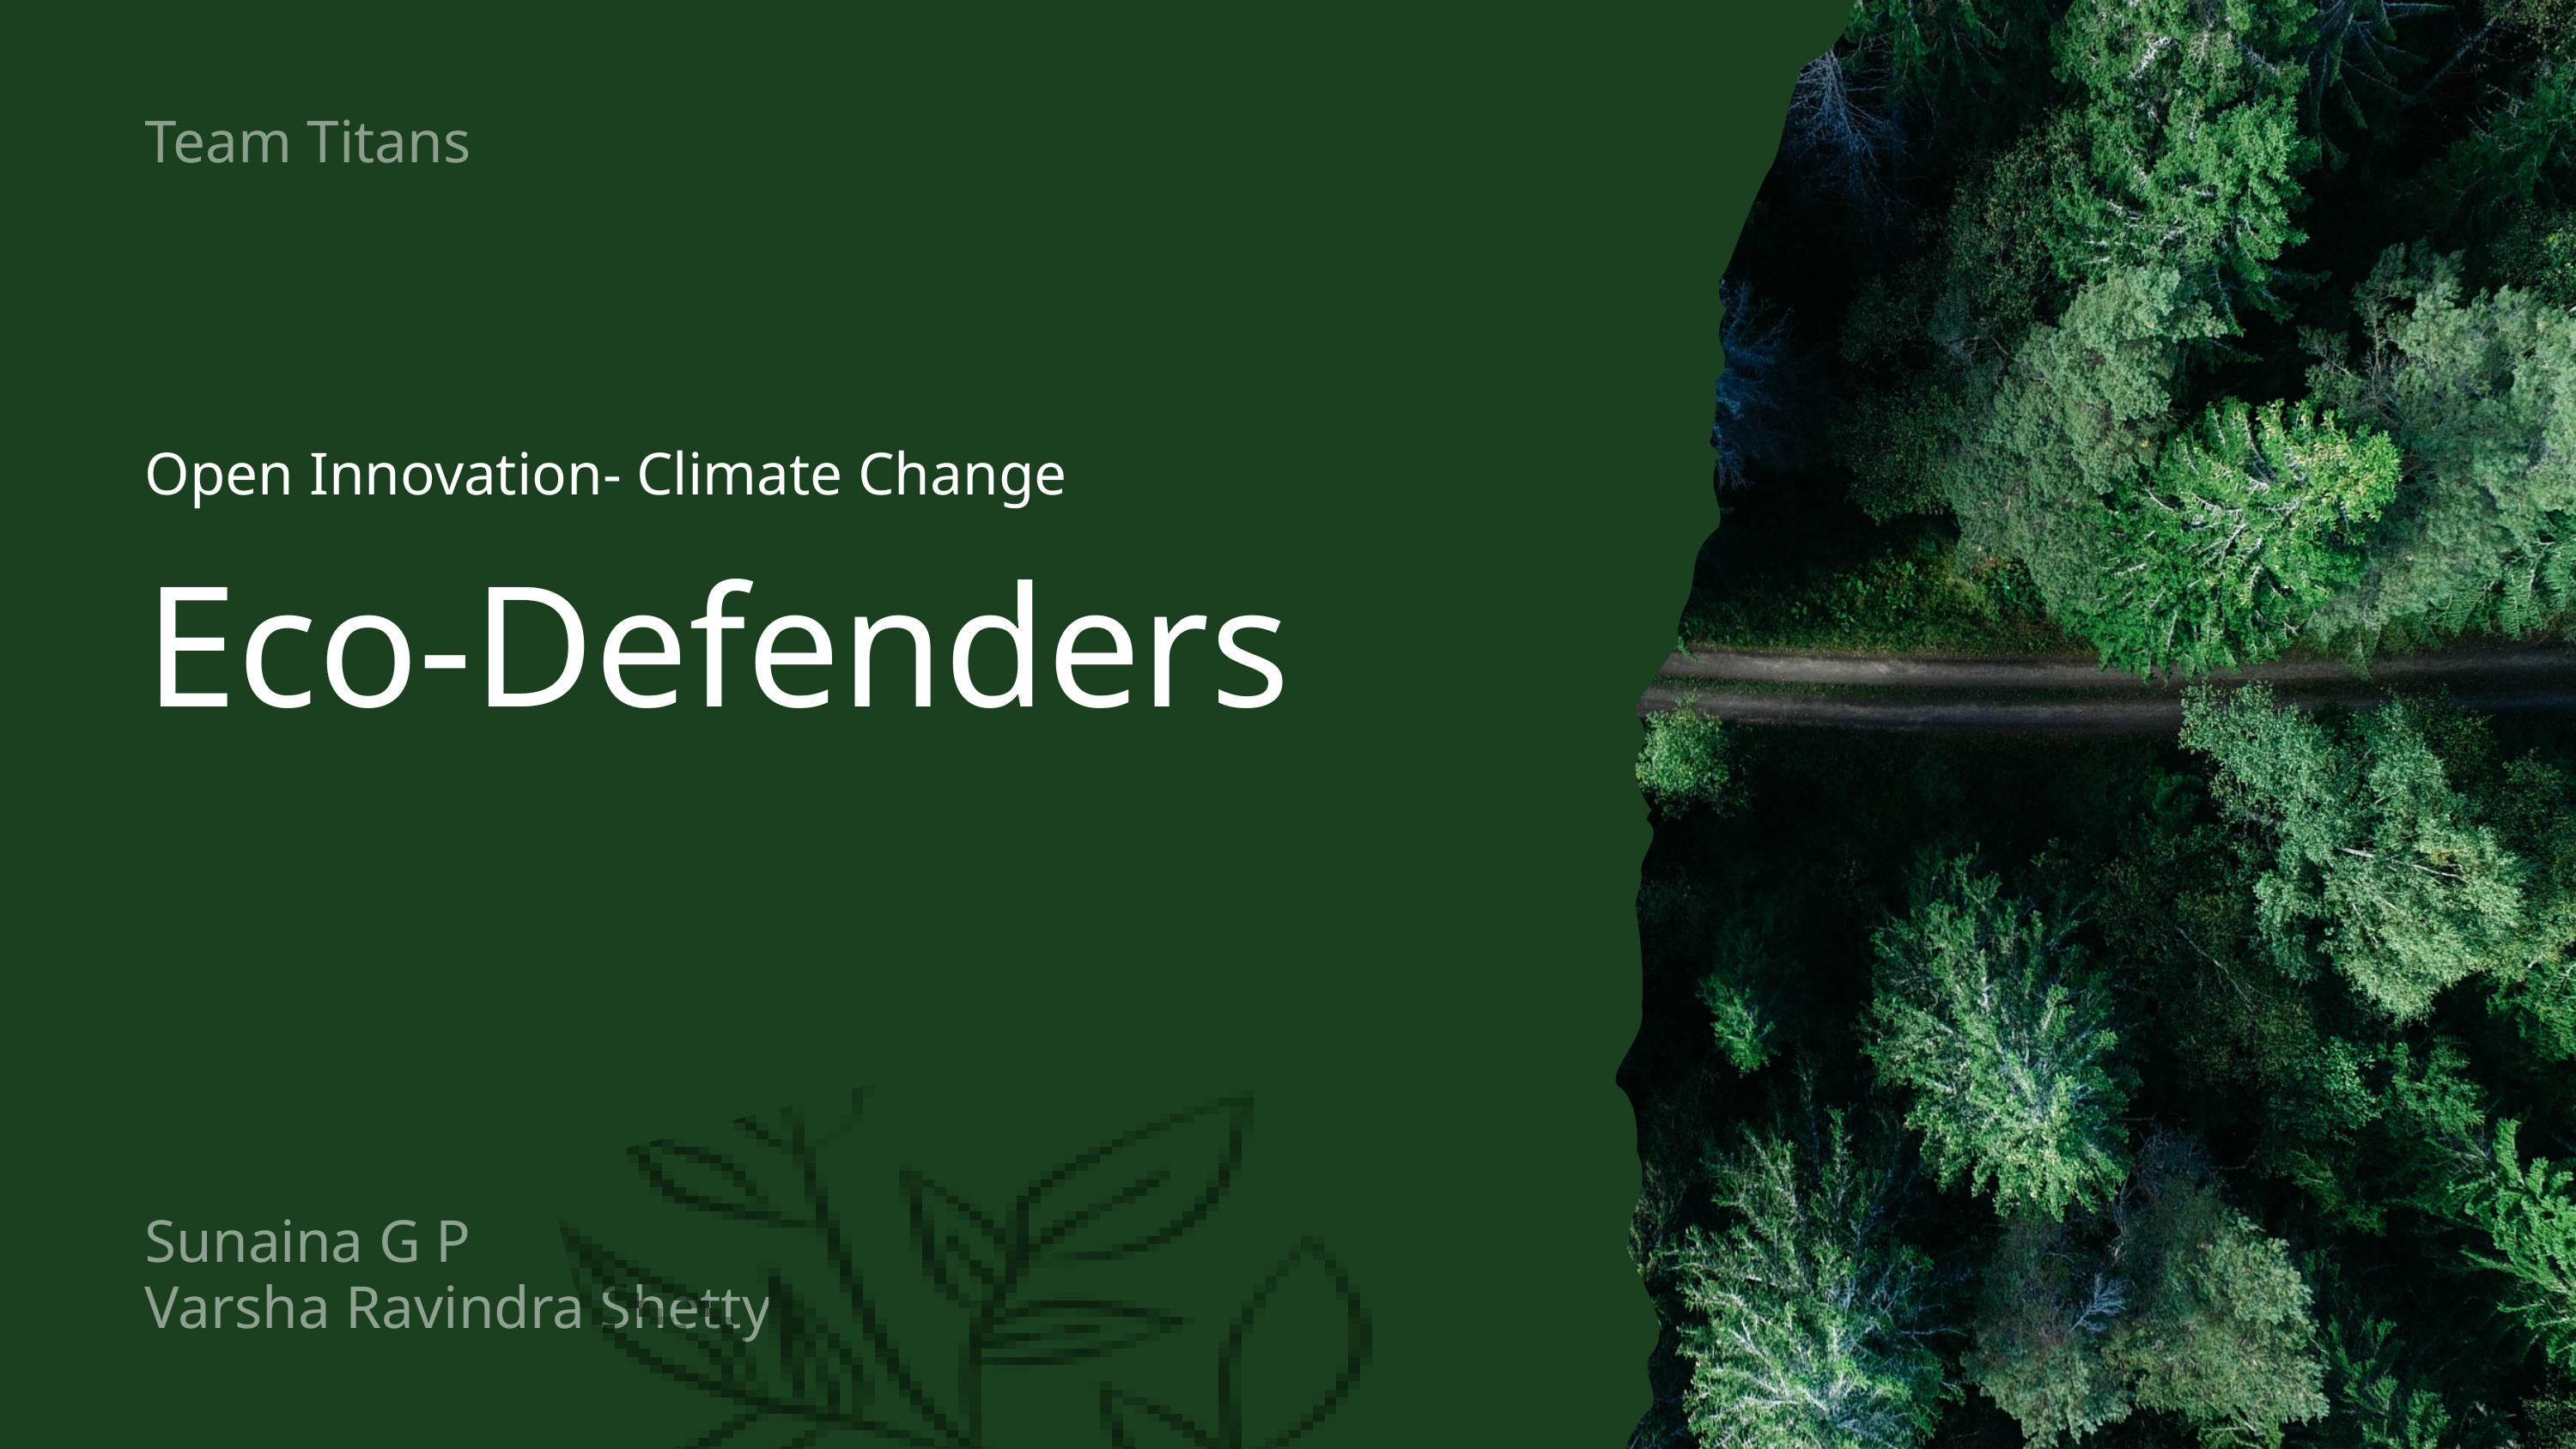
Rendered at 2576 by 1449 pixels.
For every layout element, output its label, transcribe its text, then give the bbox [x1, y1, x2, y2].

text_box [544, 945, 1539, 1449]
text_box Sunaina G P Varsha Ravindra Shetty [144, 1207, 588, 1341]
text_box Open Innovation- Climate Change [144, 440, 1170, 507]
text_box Eco-Defenders [144, 548, 1525, 741]
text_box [1615, 0, 2576, 1449]
text_box Team Titans [144, 107, 821, 174]
